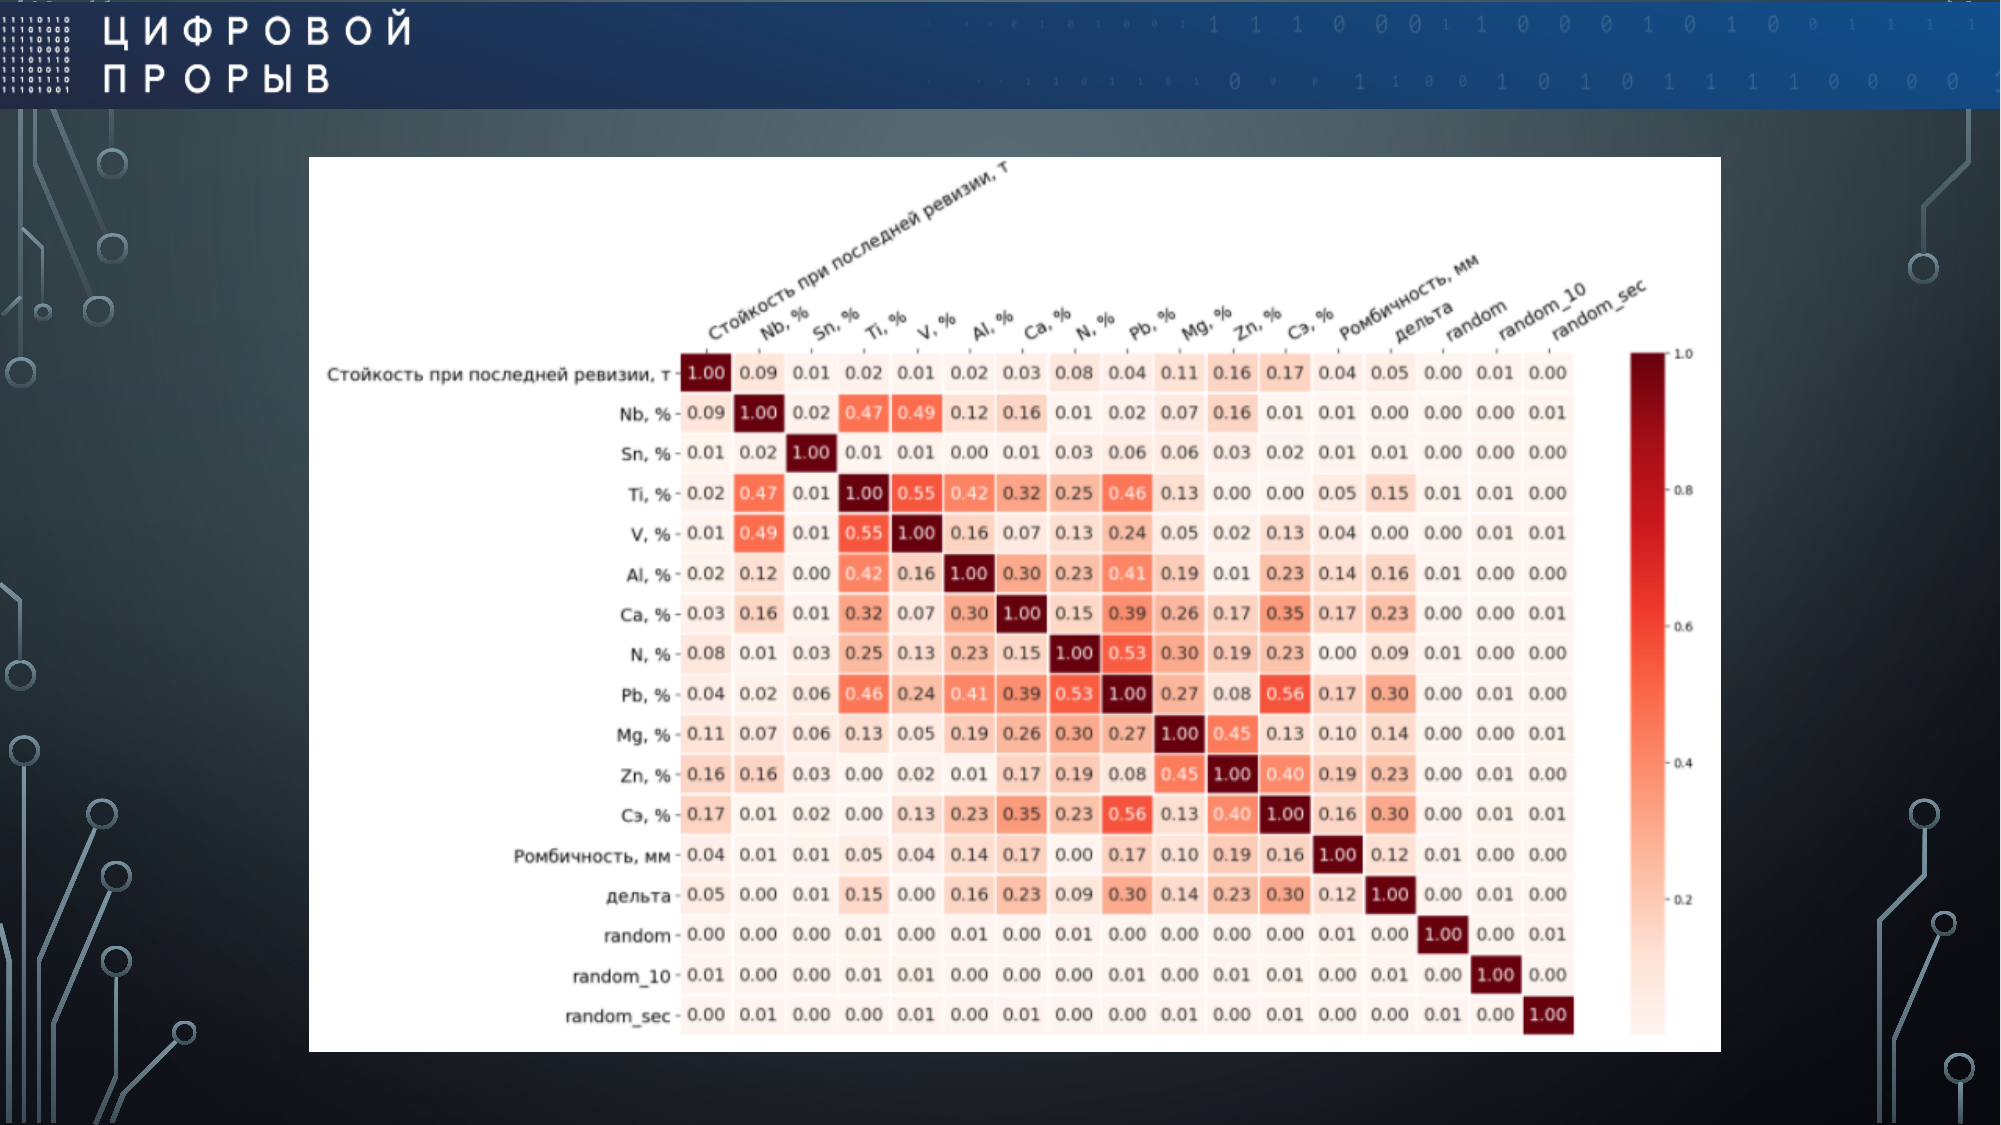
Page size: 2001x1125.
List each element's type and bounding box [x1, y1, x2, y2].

picture [0, 2, 2000, 109]
picture [309, 157, 1722, 1052]
